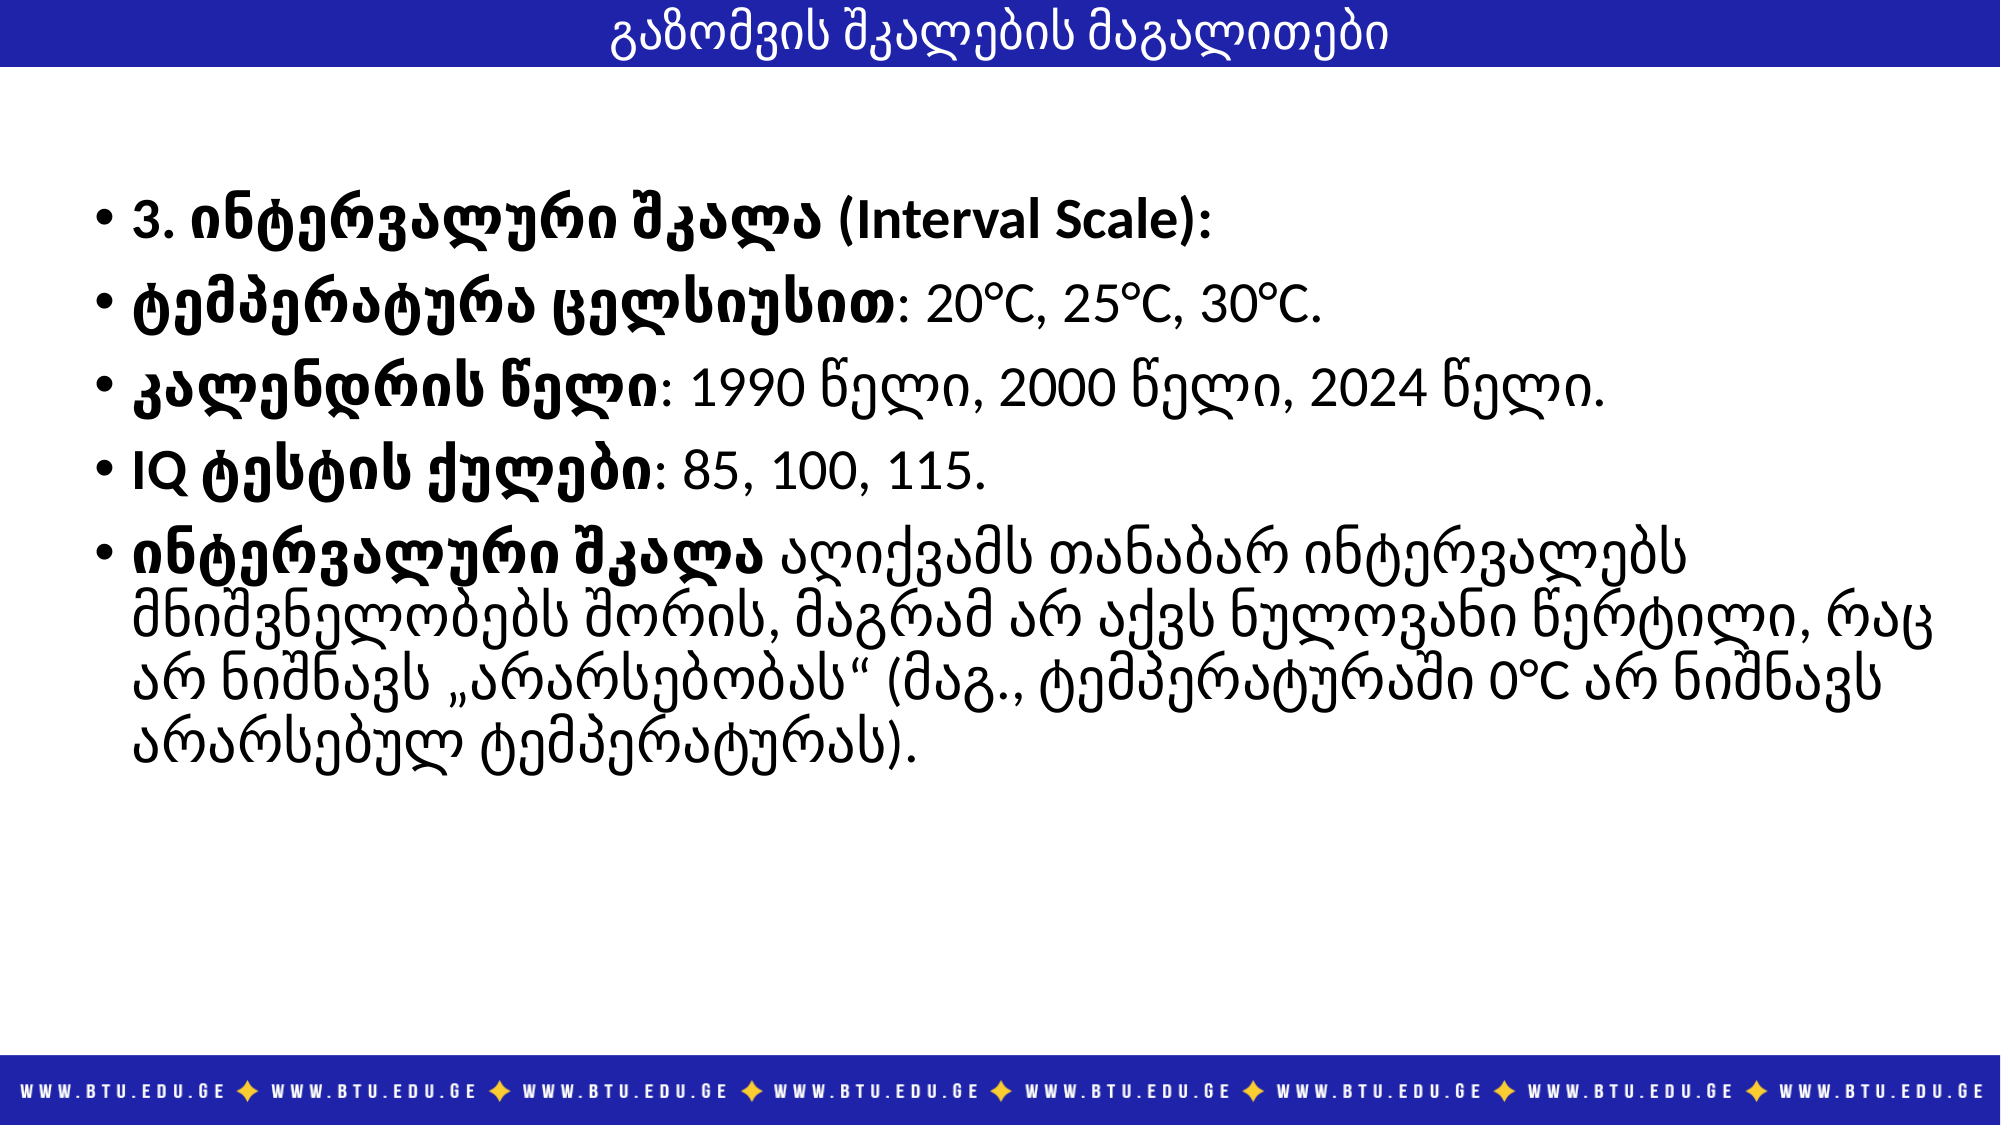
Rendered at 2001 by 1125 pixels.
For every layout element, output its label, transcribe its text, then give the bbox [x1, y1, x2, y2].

picture [0, 0, 2001, 1125]
text_box გაზომვის შკალების მაგალითები [0, 0, 2000, 67]
list 3. ინტერვალური შკალა (Interval Scale): ტემპერატურა ცელსიუსით: 20°C, 25°C, 30°C. კალენდრის წელი: 1990 წელი, 2000 წელი, 2024 წელი. IQ ტესტის ქულები: 85, 100, 115. ინტერვალური შკალა აღიქვამს თანაბარ ინტერვალებს მნიშვნელობებს შორის, მაგრამ არ აქვს ნულოვანი წერტილი, რაც არ ნიშნავს „არარსებობას“ (მაგ., ტემპერატურაში 0°C არ ნიშნავს არარსებულ ტემპერატურას). [79, 181, 2000, 1007]
